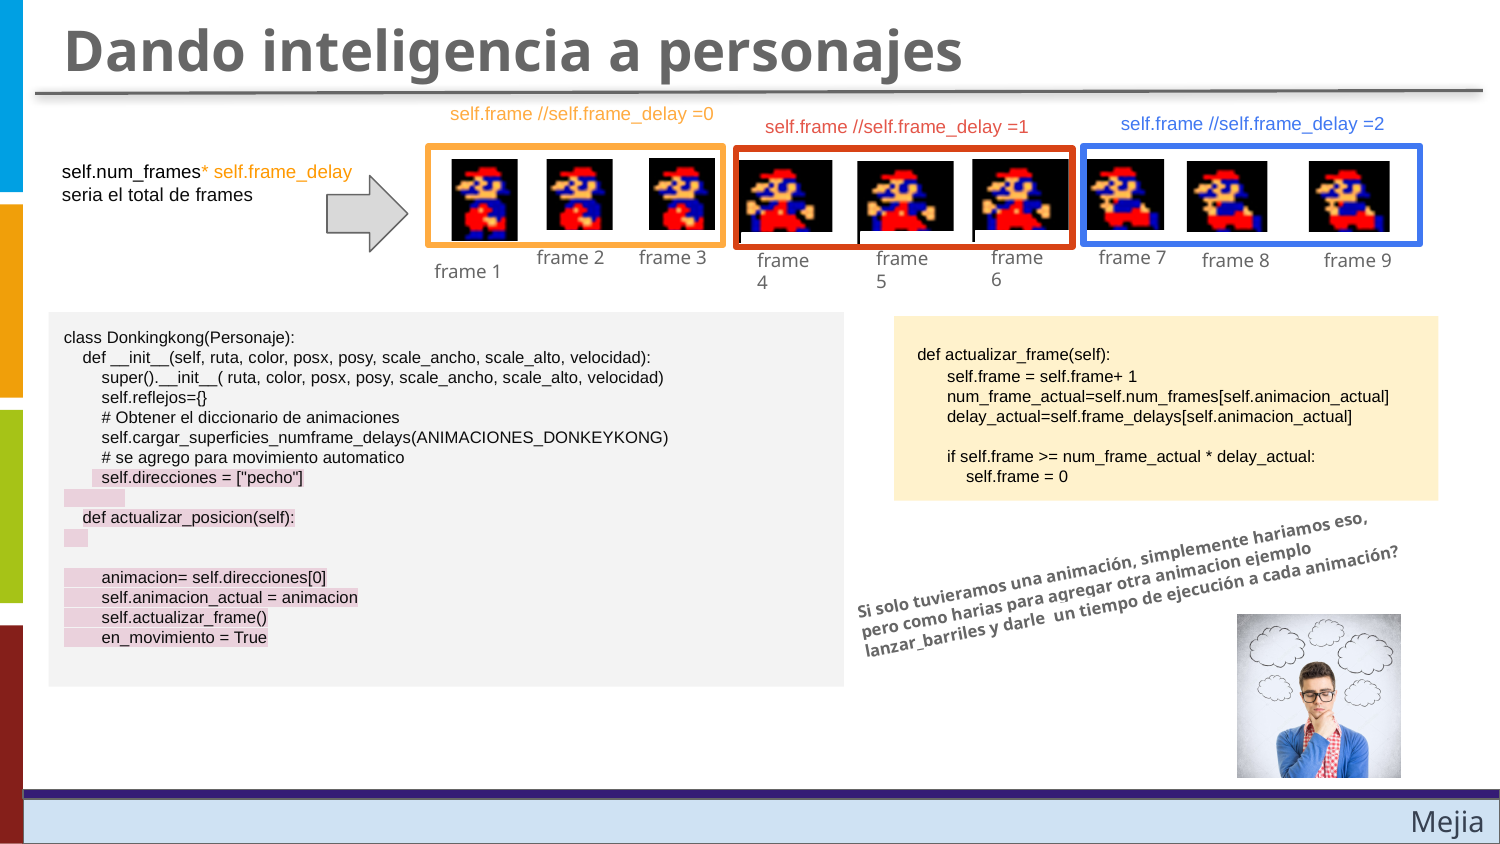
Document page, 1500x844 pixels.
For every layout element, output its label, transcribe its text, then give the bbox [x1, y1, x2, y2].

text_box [34, 90, 1483, 94]
text_box self.num_frames* self.frame_delay seria el total de frames [41, 145, 392, 205]
picture [648, 158, 716, 242]
text_box self.frame //self.frame_delay =0 [434, 102, 730, 136]
text_box [326, 175, 408, 252]
picture [856, 160, 954, 244]
text_box [22, 789, 1500, 799]
text_box frame 8 [1186, 245, 1291, 293]
text_box [0, 0, 23, 193]
text_box frame 3 [624, 231, 740, 291]
text_box frame 2 [521, 245, 624, 291]
picture [1308, 160, 1390, 244]
text_box Dando inteligencia a personajes [48, 0, 1069, 88]
text_box frame 7 [1083, 245, 1186, 291]
text_box Mejia [23, 799, 1500, 844]
picture [971, 159, 1069, 242]
text_box frame 1 [419, 244, 536, 305]
text_box self.frame //self.frame_delay =1 [749, 103, 1045, 148]
text_box [735, 148, 1073, 247]
text_box [0, 204, 23, 398]
picture [1083, 158, 1165, 242]
text_box frame 5 [861, 248, 958, 292]
picture [451, 158, 518, 242]
text_box def actualizar_frame(self): self.frame = self.frame+ 1 num_frame_actual=self.num_frames[self.animacion_actual] delay_actual=self.frame_delays[self.animacion_actual] if self.frame >= num_frame_actual * delay_actual: self.frame = 0 [894, 316, 1439, 501]
text_box [0, 625, 23, 844]
text_box Si solo tuvieramos una animación, simplemente hariamos eso, pero como harias para agregar otra animacion ejemplo lanzar_barriles y darle un tiempo de ejecución a cada animación? [844, 501, 1426, 703]
text_box frame 9 [1308, 245, 1413, 293]
picture [546, 158, 613, 242]
text_box class Donkingkong(Personaje): def __init__(self, ruta, color, posx, posy, scale_ancho, scale_alto, velocidad): super().__init__( ruta, color, posx, posy, scale_ancho, scale_alto, velocidad) self.reflejos={} # Obtener el diccionario de animaciones self.cargar_superficies_numframe_delays(ANIMACIONES_DONKEYKONG) # se agrego para movimiento automatico self.direcciones = ["pecho"] def actualizar_posicion(self): animacion= self.direcciones[0] self.animacion_actual = animacion self.actualizar_frame() en_movimiento = True [48, 312, 844, 687]
text_box frame 4 [742, 247, 839, 293]
text_box [0, 409, 23, 604]
text_box self.frame //self.frame_delay =2 [1105, 102, 1401, 145]
text_box [428, 146, 724, 245]
text_box frame 6 [976, 247, 1073, 290]
picture [735, 159, 833, 243]
text_box [1083, 145, 1420, 245]
picture [1237, 613, 1401, 778]
picture [1186, 160, 1268, 244]
